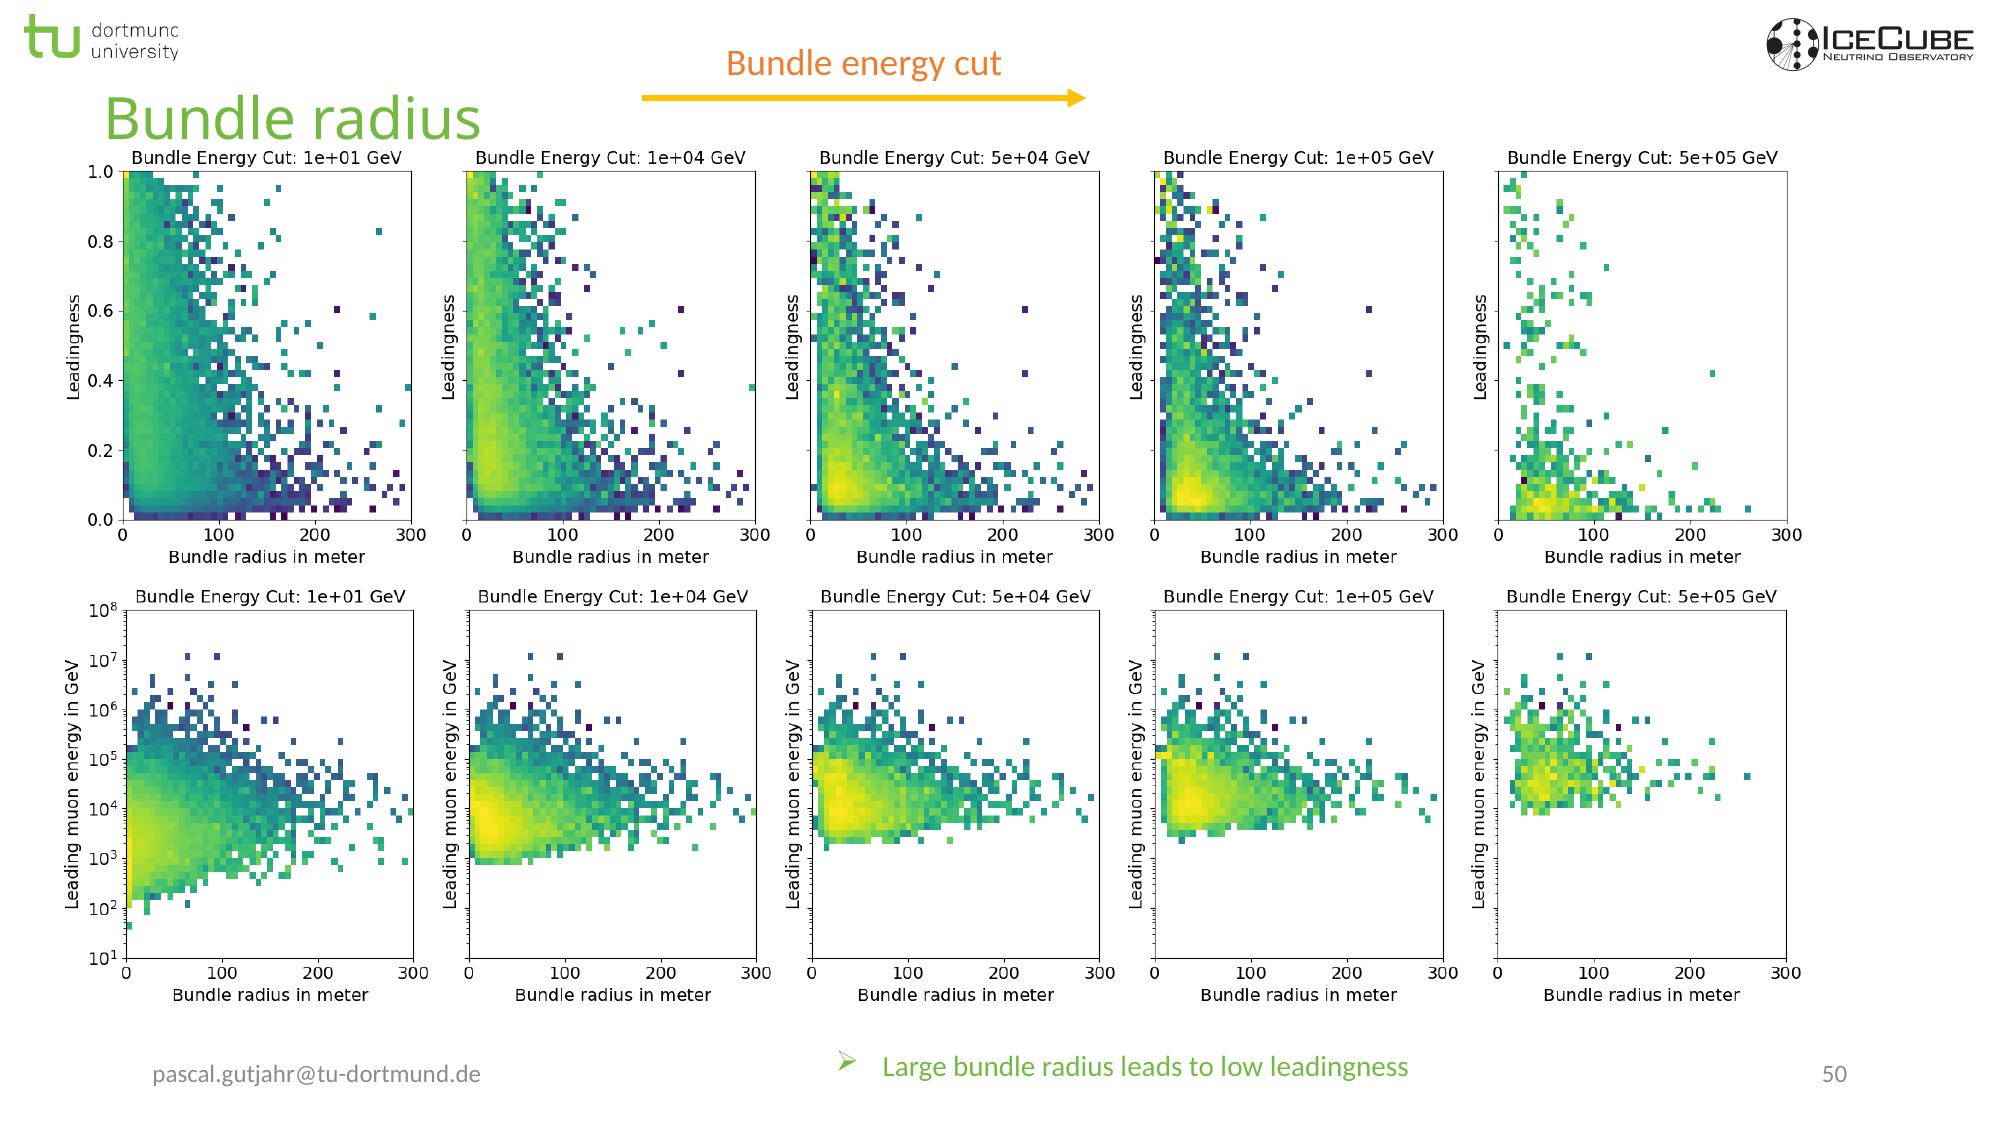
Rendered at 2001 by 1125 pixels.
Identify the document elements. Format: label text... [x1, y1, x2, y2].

picture [56, 580, 1810, 1013]
picture [56, 141, 1810, 575]
title Bundle radius [88, 59, 1977, 182]
text_box Large bundle radius leads to low leadingness [821, 1039, 1745, 1090]
slide_number 50 [1412, 1042, 1863, 1103]
slide_number pascal.gutjahr@tu-dortmund.de [137, 1042, 588, 1103]
text_box Bundle energy cut [711, 30, 1018, 91]
